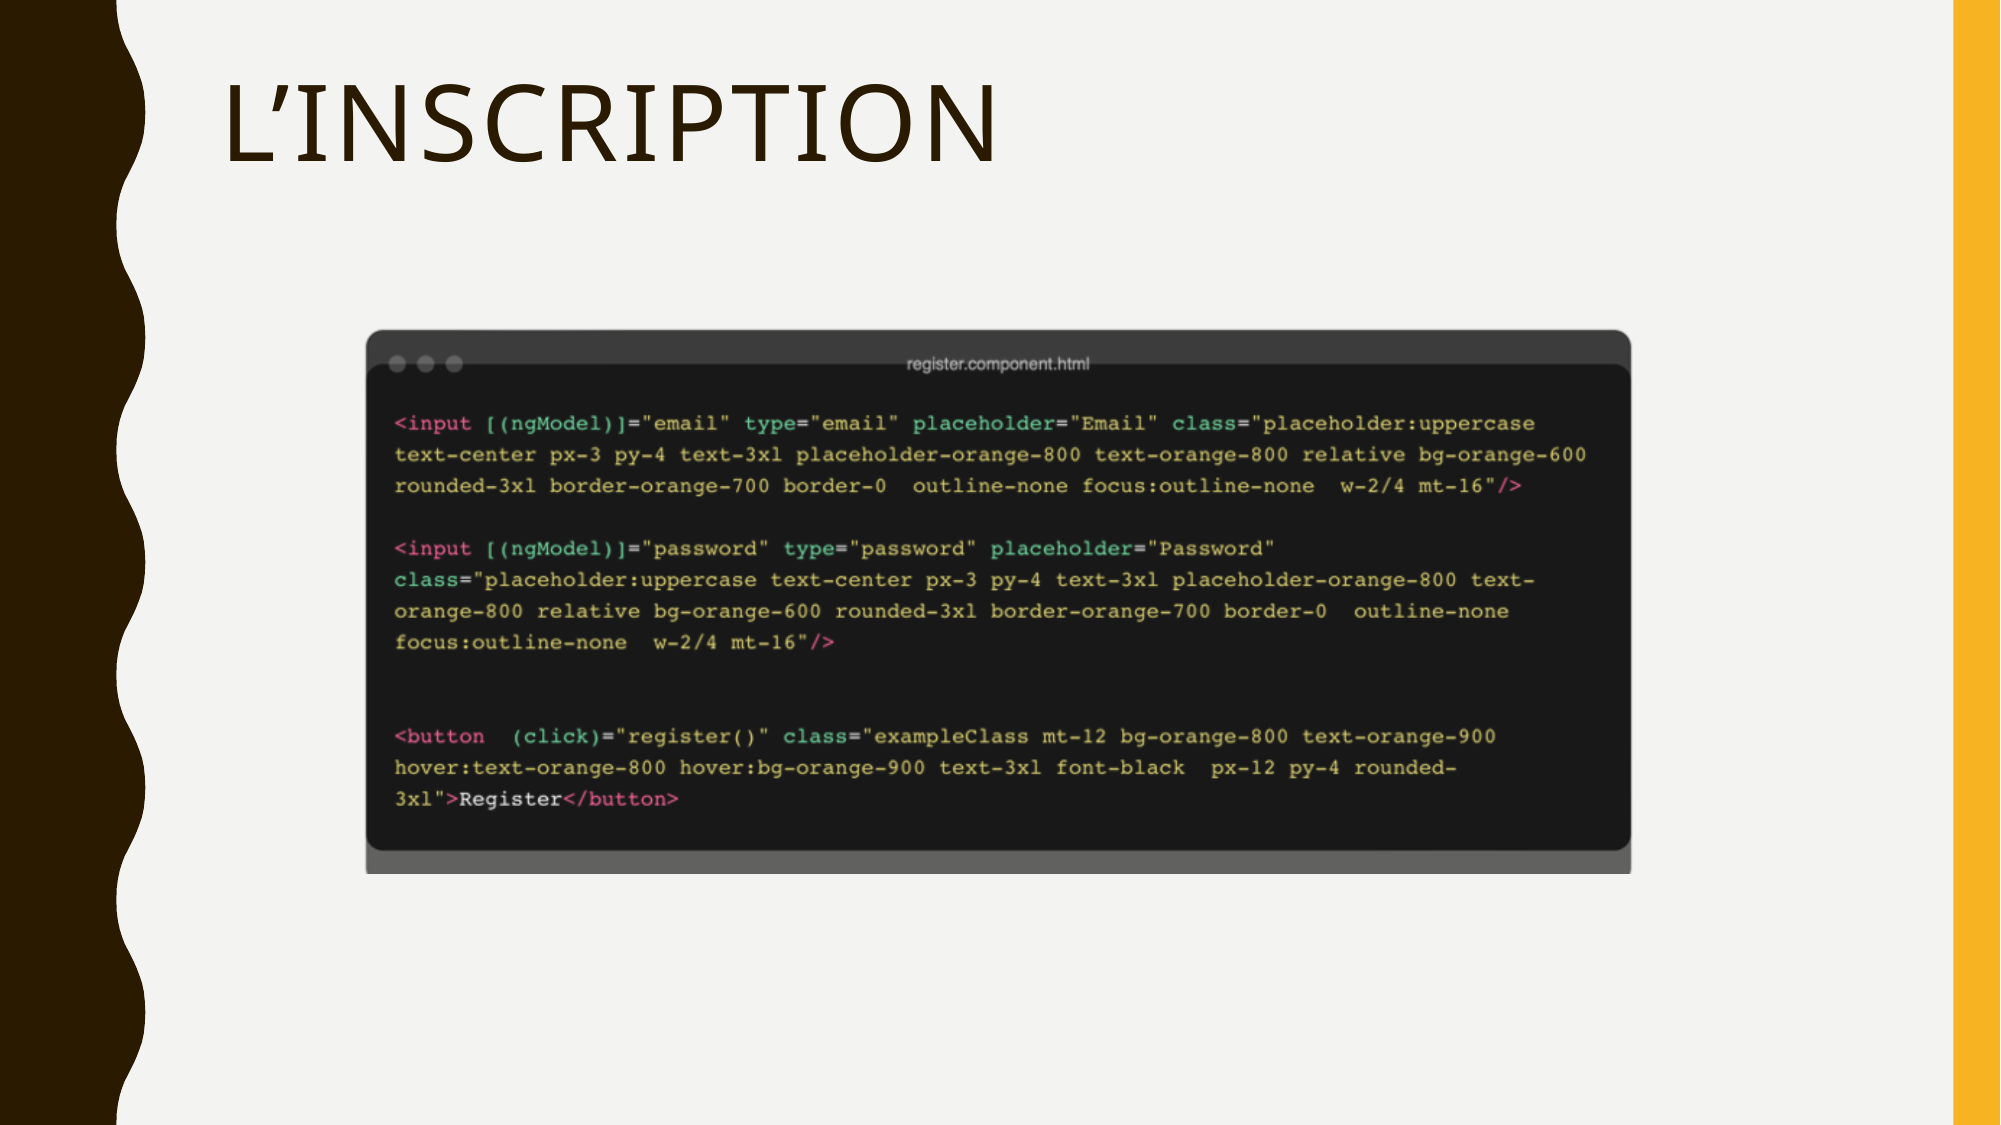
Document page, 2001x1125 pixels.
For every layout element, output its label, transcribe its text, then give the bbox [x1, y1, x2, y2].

title L’inscription [205, 62, 1875, 308]
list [343, 307, 1656, 874]
